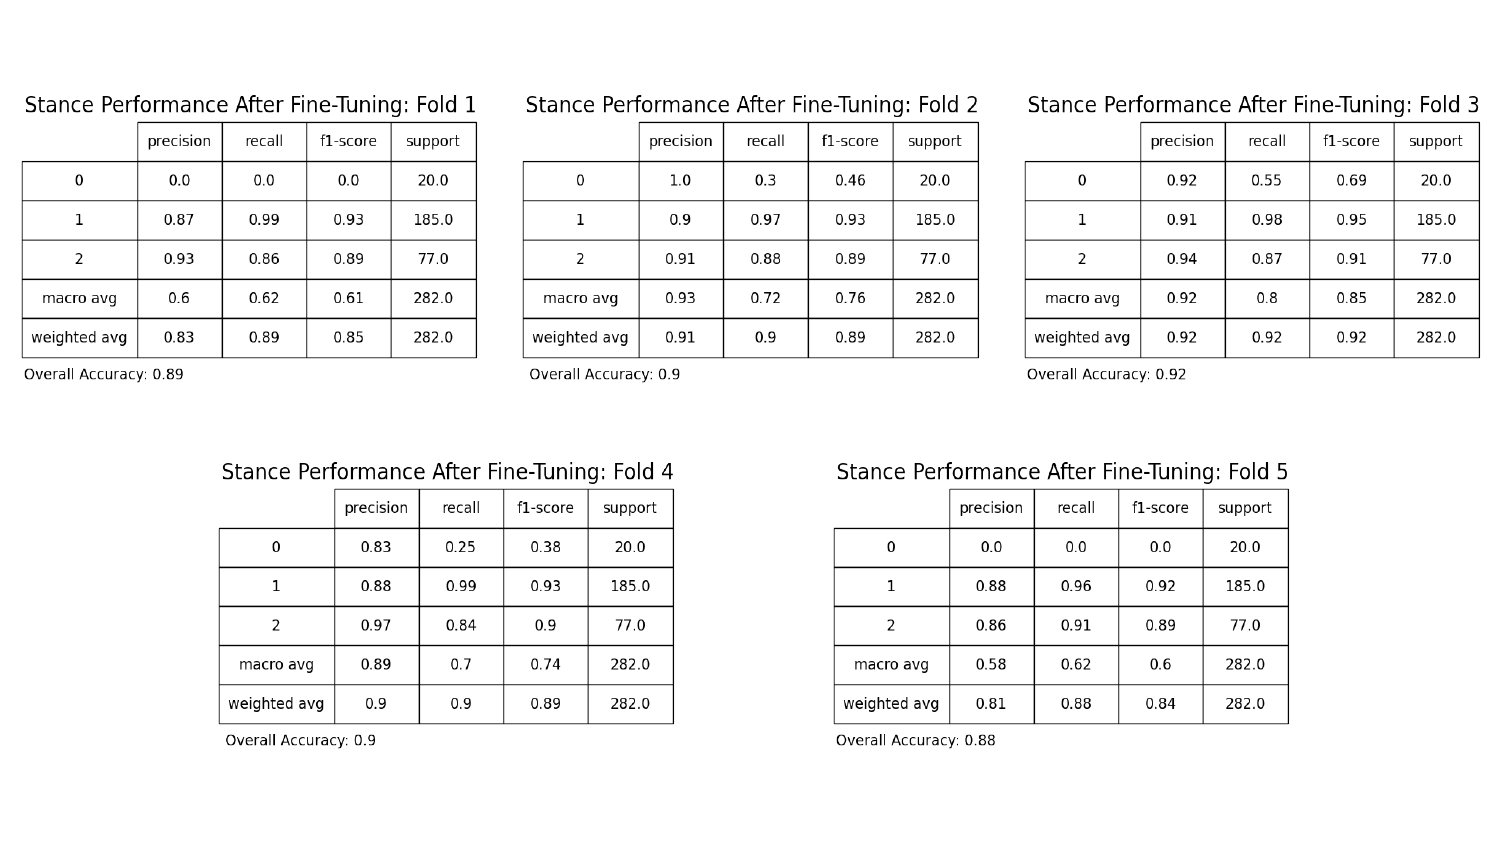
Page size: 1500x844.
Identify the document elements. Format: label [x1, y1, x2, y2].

picture [825, 453, 1295, 757]
picture [1017, 87, 1487, 390]
picture [515, 87, 985, 390]
picture [13, 87, 483, 390]
picture [210, 453, 680, 757]
